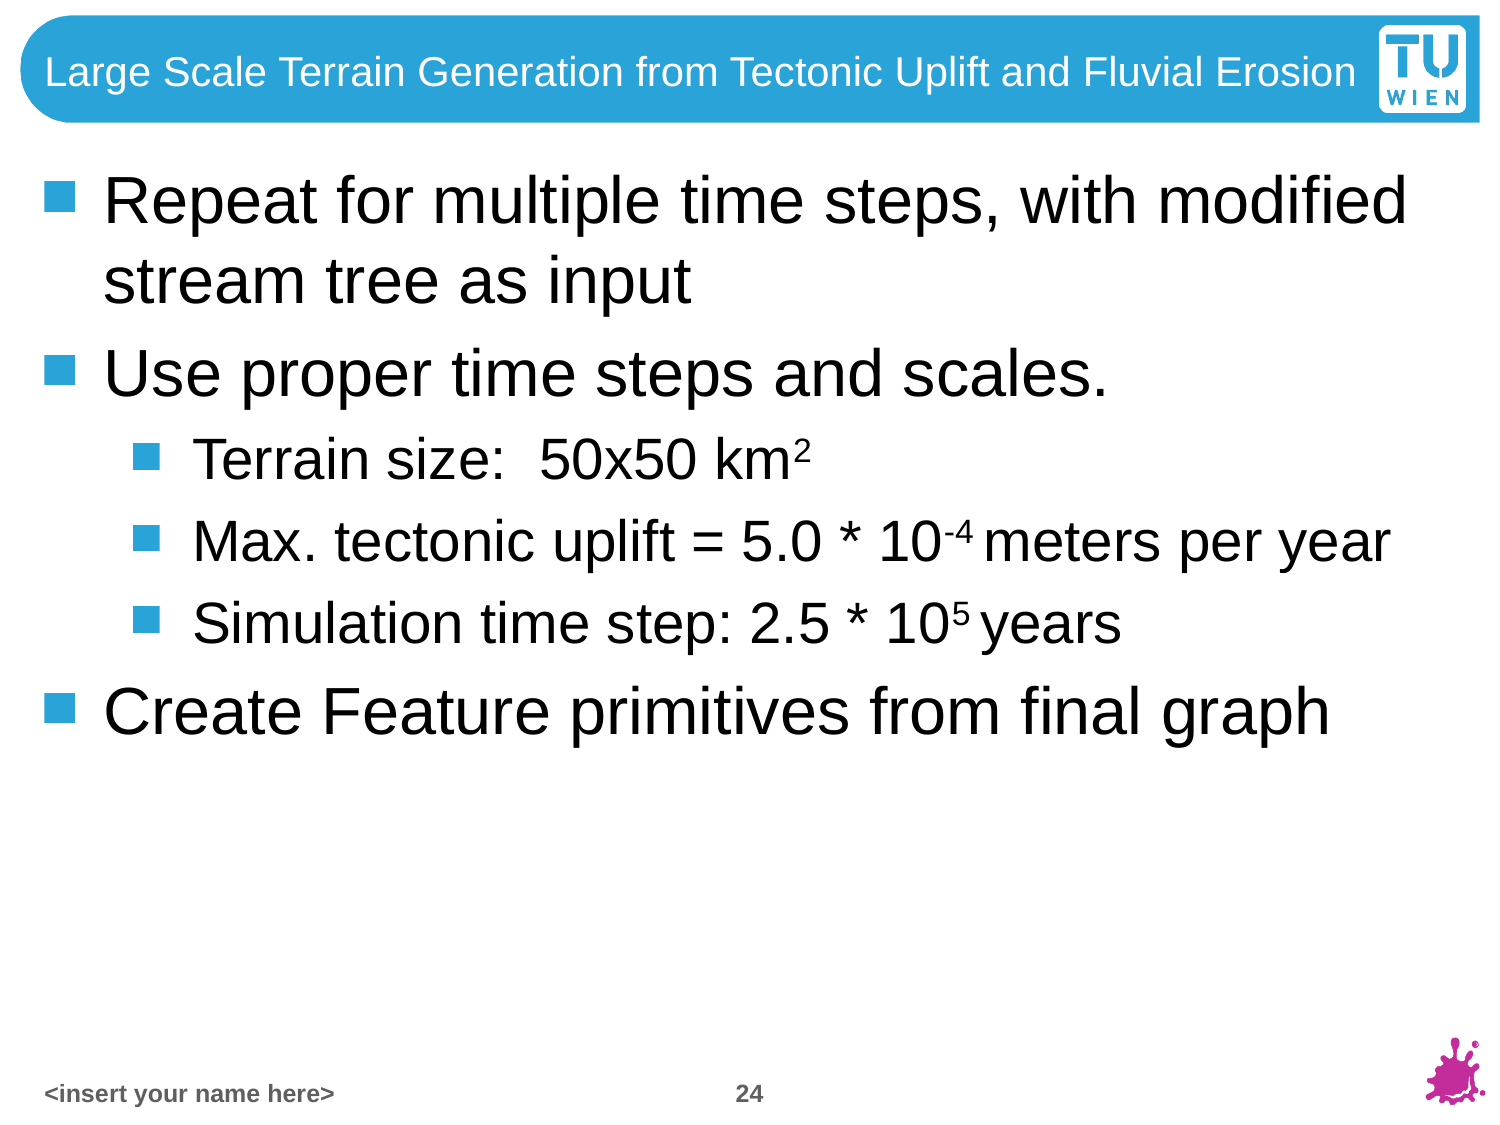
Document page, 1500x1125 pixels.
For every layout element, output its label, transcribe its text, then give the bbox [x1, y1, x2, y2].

list Repeat for multiple time steps, with modified stream tree as input Use proper time steps and scales. Terrain size: 50x50 km2 Max. tectonic uplift = 5.0 * 10-4 meters per year Simulation time step: 2.5 * 105 years Create Feature primitives from final graph [29, 148, 1483, 1048]
title Large Scale Terrain Generation from Tectonic Uplift and Fluvial Erosion [29, 6, 1389, 132]
picture [1389, 25, 1466, 113]
slide_number 24 [660, 1067, 839, 1118]
footer <insert your name here> [29, 1067, 632, 1118]
